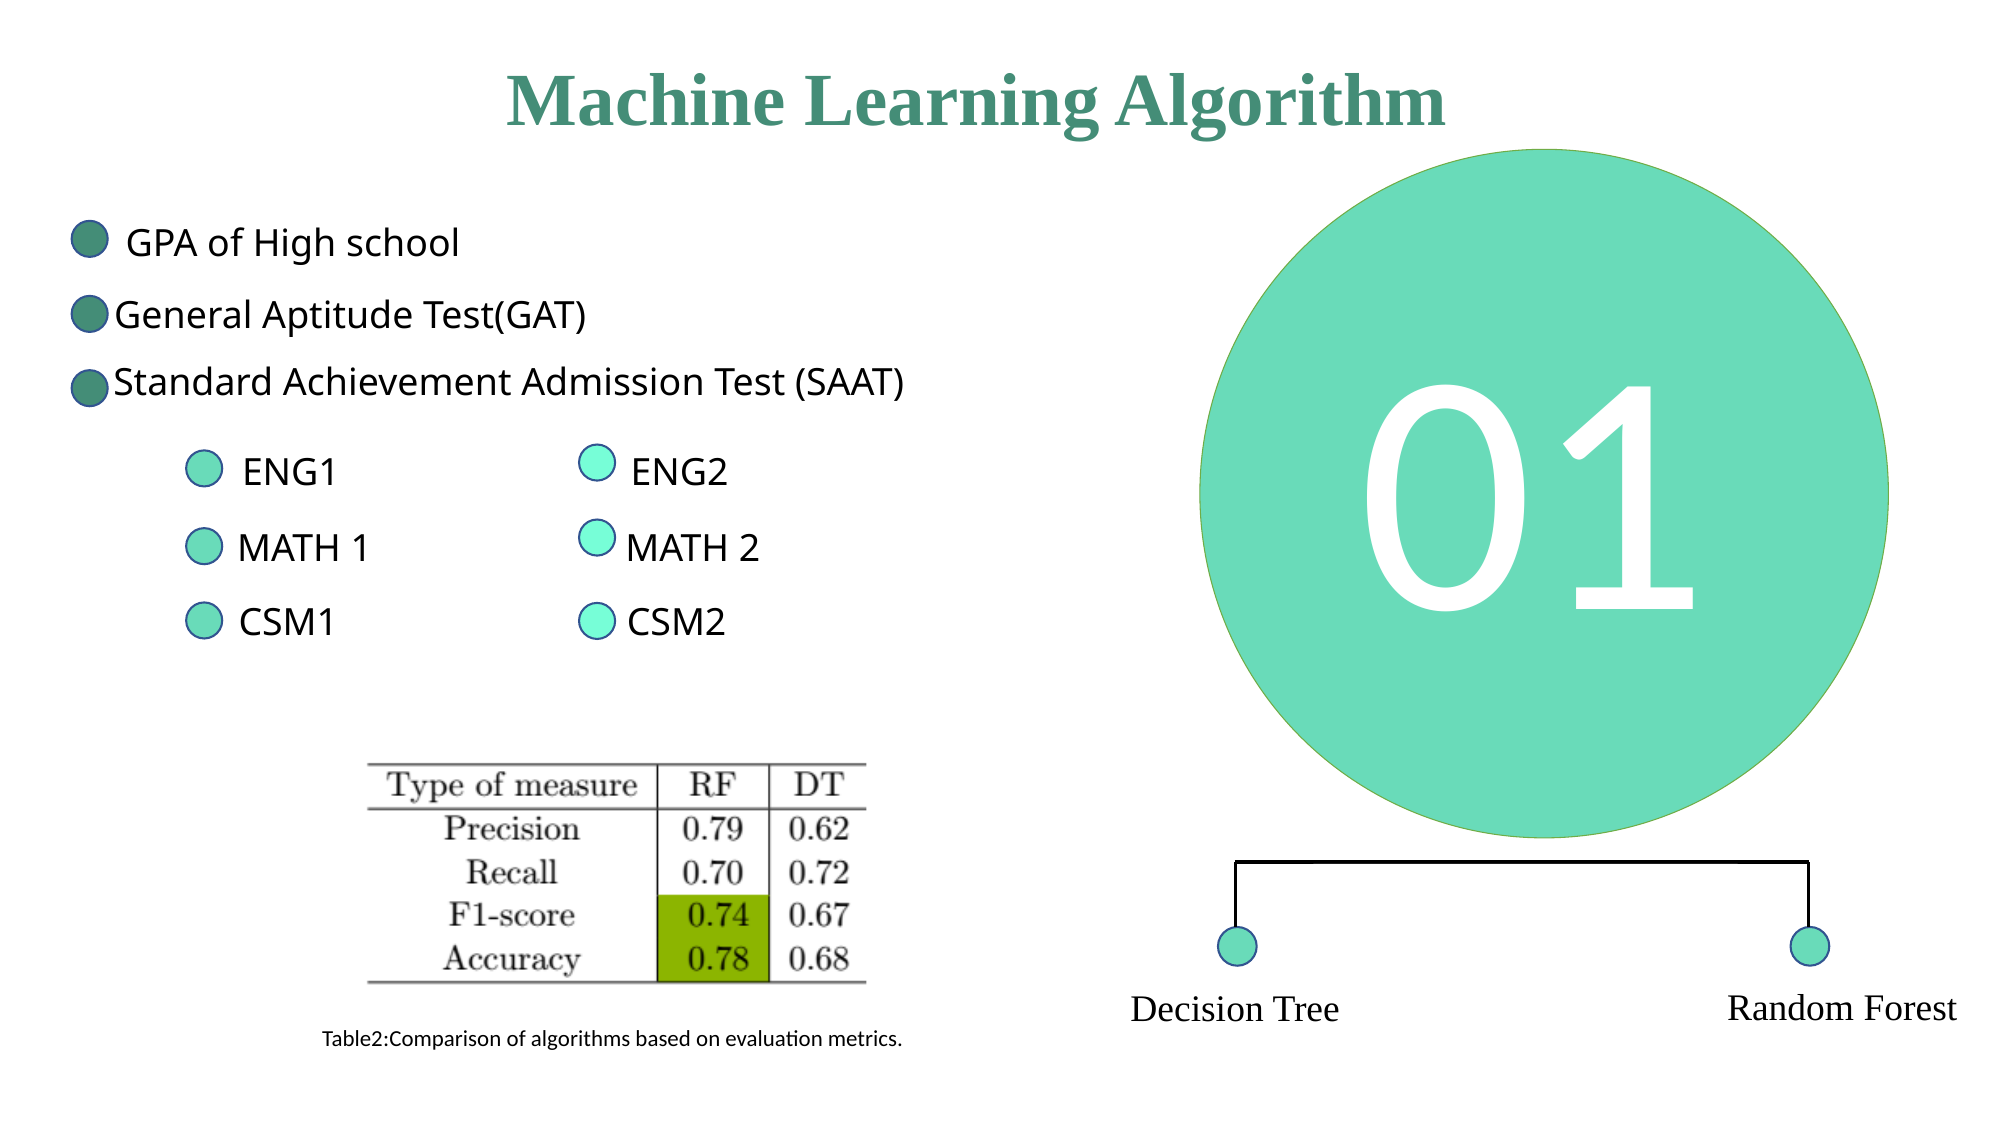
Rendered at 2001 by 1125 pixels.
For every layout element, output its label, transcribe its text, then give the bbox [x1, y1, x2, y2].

text_box Machine Learning Algorithm [492, 43, 1464, 148]
text_box 01 [1343, 256, 1724, 687]
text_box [186, 440, 388, 651]
picture [306, 744, 867, 1004]
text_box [1114, 861, 1974, 1038]
text_box Table2:Comparison of algorithms based on evaluation metrics. [307, 1016, 919, 1059]
text_box [1199, 148, 1889, 839]
text_box General Aptitude Test(GAT) [99, 283, 601, 343]
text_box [578, 440, 776, 651]
text_box [70, 369, 98, 408]
text_box Standard Achievement Admission Test (SAAT) [98, 350, 920, 411]
text_box GPA of High school [110, 211, 476, 271]
text_box [70, 219, 109, 258]
text_box [70, 294, 99, 333]
